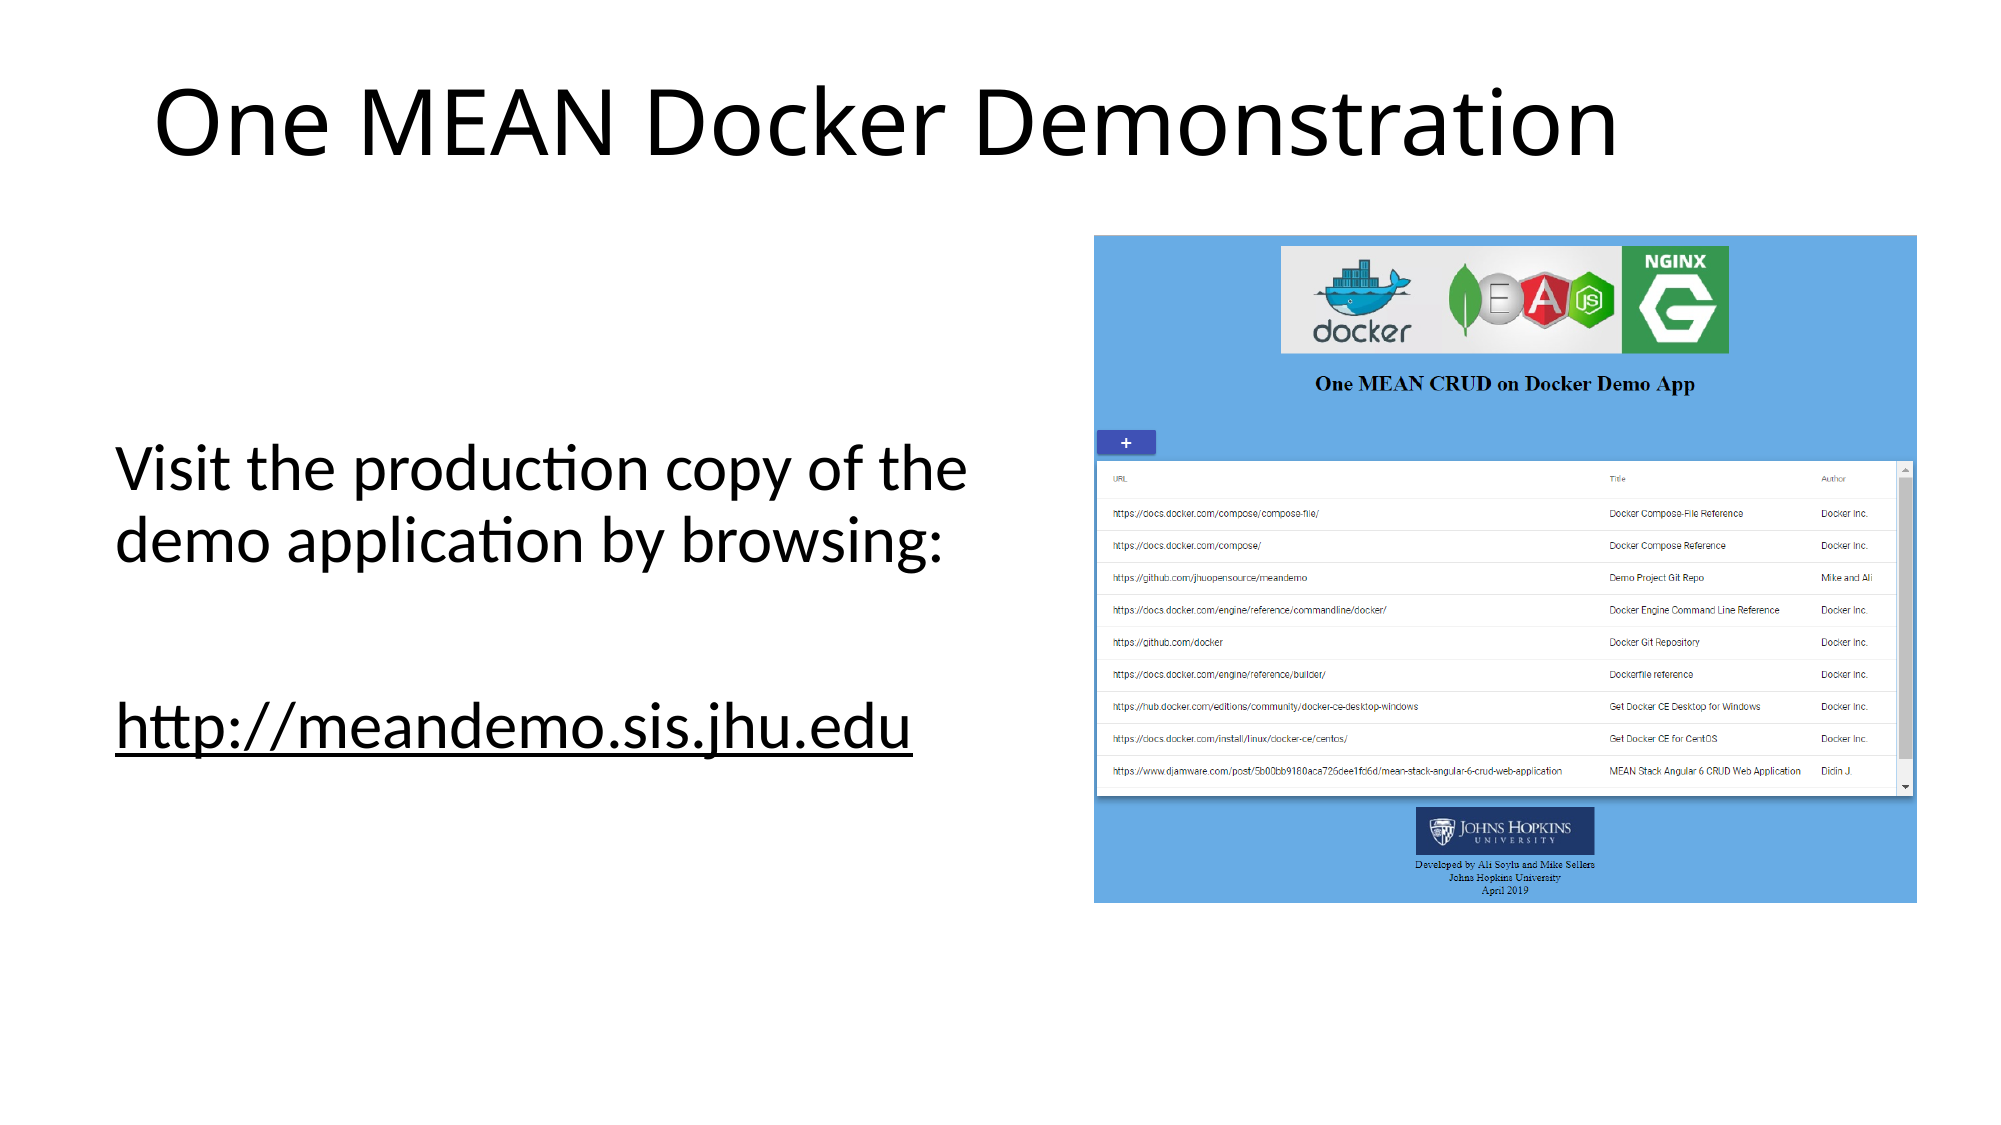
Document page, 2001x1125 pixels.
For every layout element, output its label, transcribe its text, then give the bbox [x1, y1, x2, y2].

picture [1094, 234, 1917, 903]
list Visit the production copy of the demo application by browsing: http://meandemo.sis.jhu.edu [100, 338, 1065, 771]
title One MEAN Docker Demonstration [137, 16, 1863, 235]
